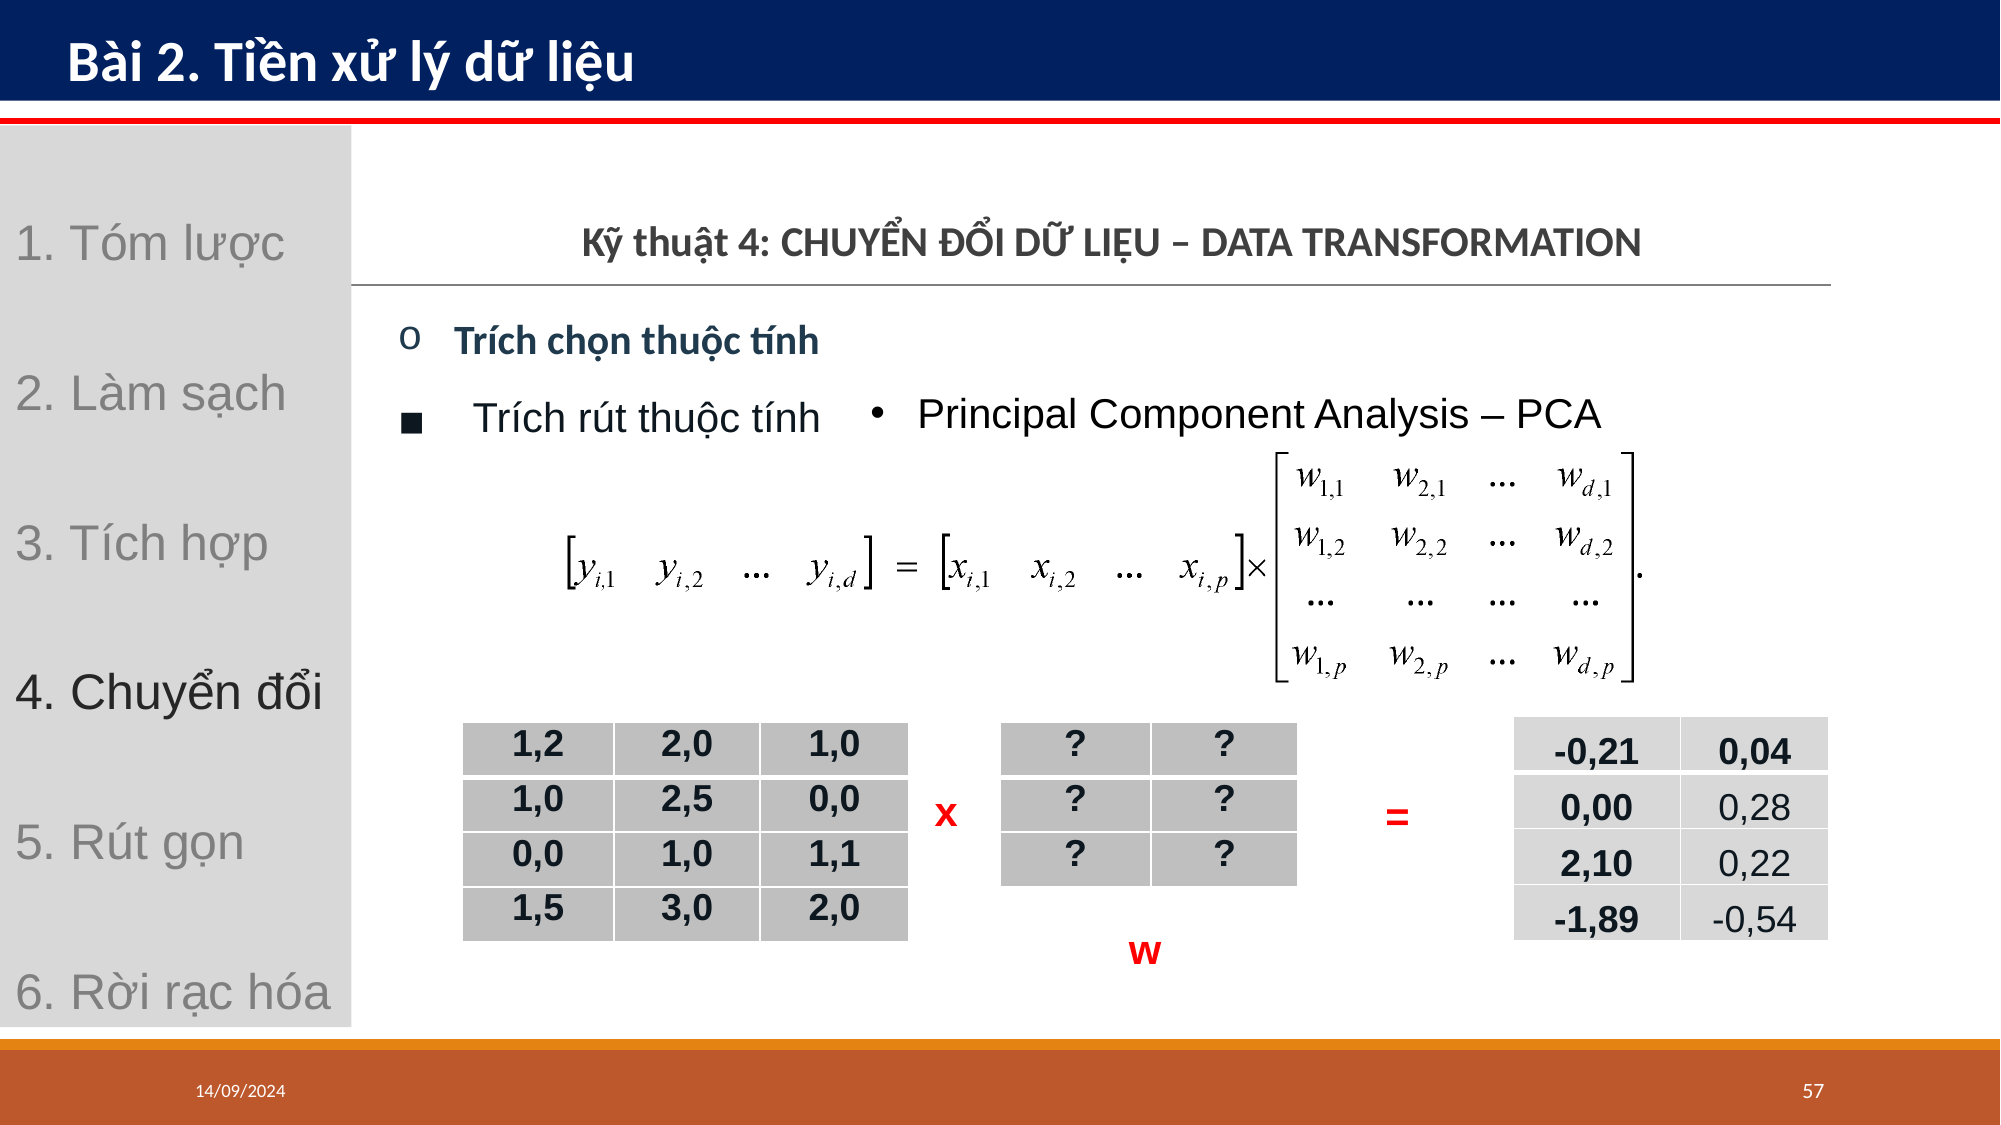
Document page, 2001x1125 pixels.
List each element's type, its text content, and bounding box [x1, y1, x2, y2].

table_header -0,21 [1514, 717, 1680, 770]
table_cell ? [1001, 833, 1150, 886]
table_header 1,2 [463, 723, 613, 775]
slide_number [180, 1059, 586, 1120]
table_cell -1,89 [1514, 885, 1680, 940]
text_box x [919, 767, 990, 843]
table_header ? [1152, 723, 1297, 775]
text_box = [1370, 772, 1441, 848]
text_box Trích rút thuộc tính [382, 373, 1772, 449]
table_cell 1,5 [463, 888, 613, 941]
text_box Principal Component Analysis – PCA [855, 379, 1625, 443]
table_cell 2,0 [761, 888, 908, 941]
text_box 1. Tóm lược 2. Làm sạch 3. Tích hợp 4. Chuyển đổi 5. Rút gọn 6. Rời rạc hóa [0, 130, 352, 1028]
table_cell 3,0 [615, 888, 759, 941]
text_box w [1113, 905, 1184, 981]
table_cell 0,0 [761, 780, 908, 831]
slide_number ‹#› [1624, 1059, 1840, 1120]
table_cell 0,00 [1514, 775, 1680, 828]
text_box Trích chọn thuộc tính [382, 302, 1814, 371]
table_cell 2,10 [1514, 829, 1680, 884]
table_header ? [1001, 723, 1150, 775]
picture [558, 445, 1650, 689]
table_header 1,0 [761, 723, 908, 775]
table_cell ? [1152, 833, 1297, 886]
table_cell 2,5 [615, 780, 759, 831]
title Bài 2. Tiền xử lý dữ liệu [0, 0, 2000, 101]
table_cell 1,0 [463, 780, 613, 831]
table_cell -0,54 [1681, 885, 1828, 940]
table_cell 0,28 [1681, 775, 1828, 828]
table_cell ? [1001, 780, 1150, 831]
table_header 2,0 [615, 723, 759, 775]
table_cell 1,1 [761, 833, 908, 886]
table_cell 0,0 [463, 833, 613, 886]
table_cell ? [1152, 780, 1297, 831]
table_cell 0,22 [1681, 829, 1828, 884]
table_header 0,04 [1681, 717, 1828, 770]
text_box Kỹ thuật 4: CHUYỂN ĐỔI DỮ LIỆU – DATA TRANSFORMATION [559, 208, 1666, 274]
table_cell 1,0 [615, 833, 759, 886]
